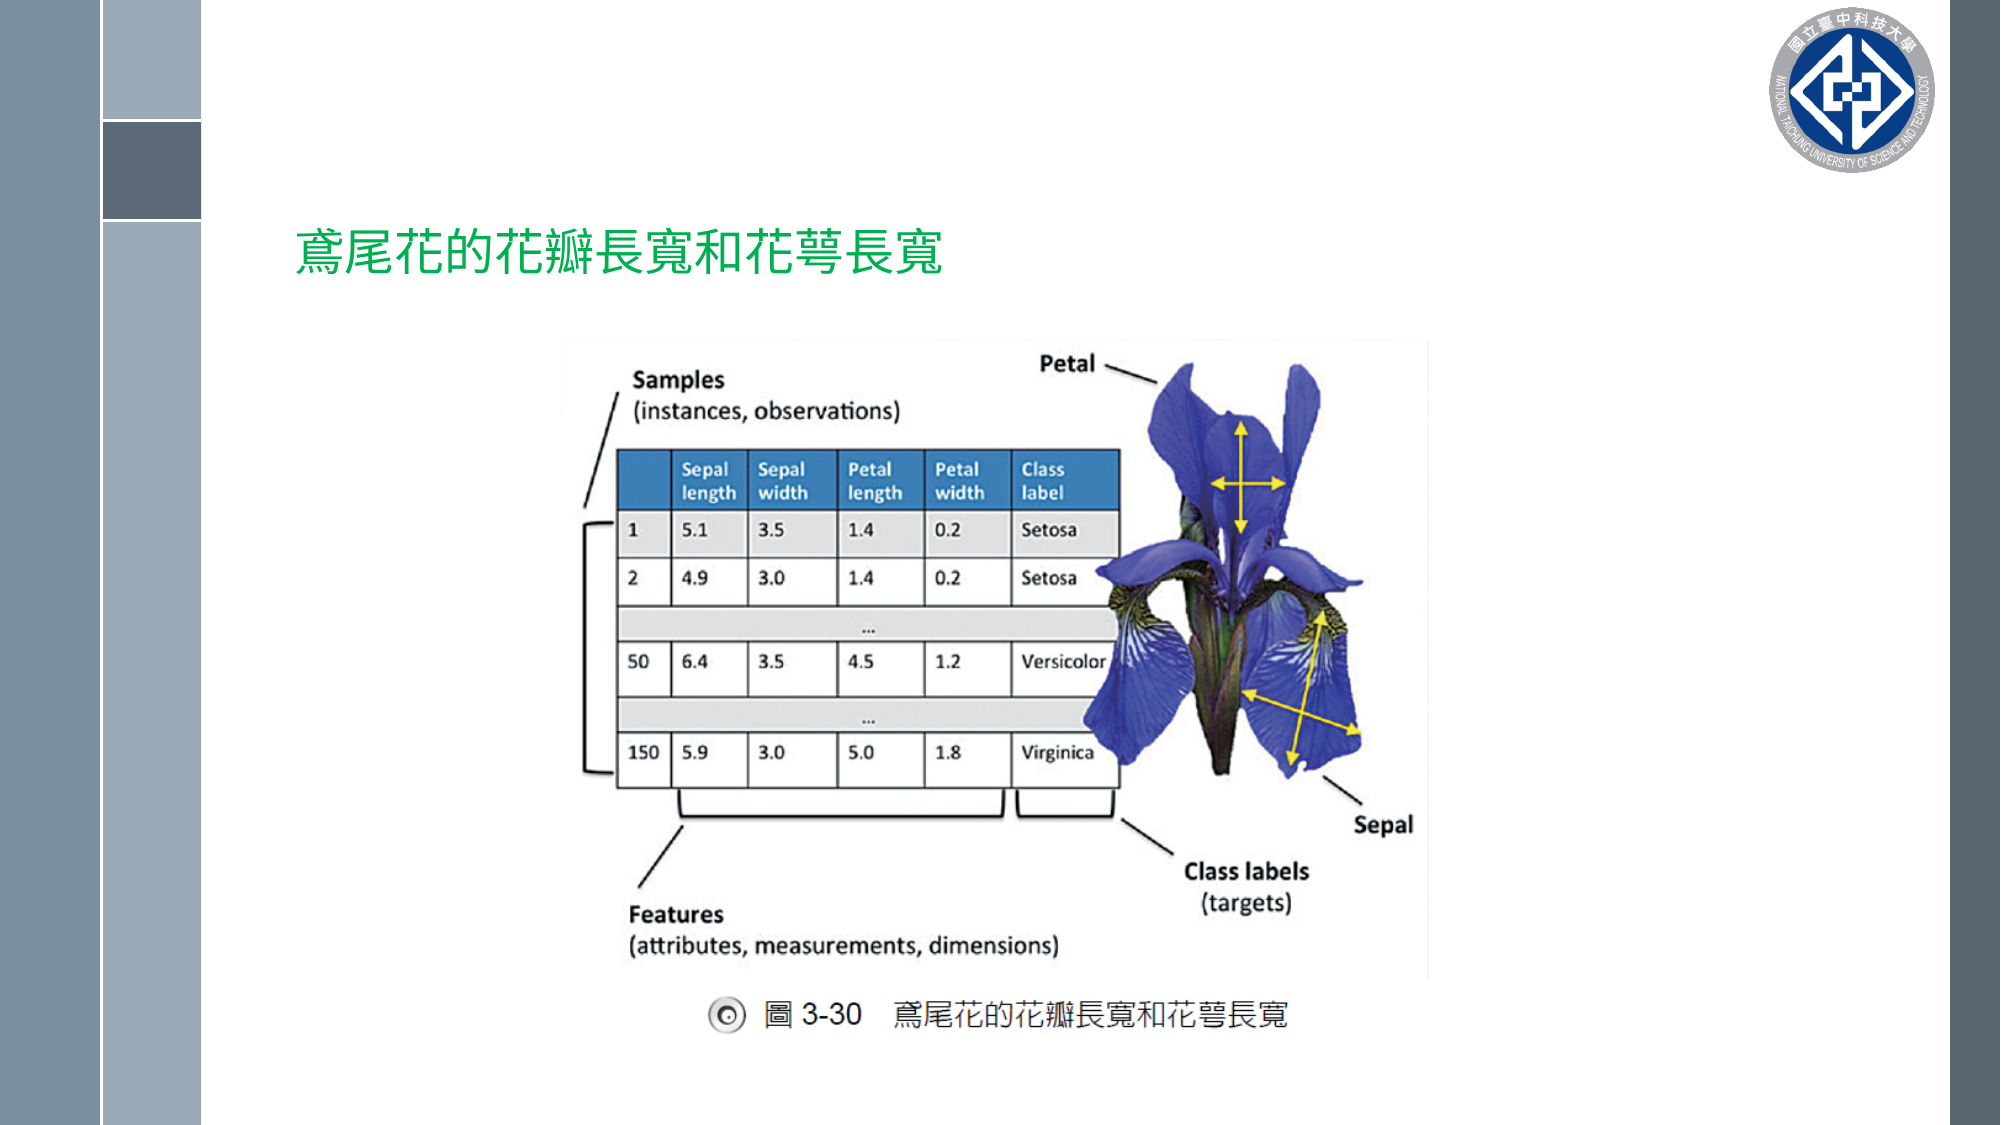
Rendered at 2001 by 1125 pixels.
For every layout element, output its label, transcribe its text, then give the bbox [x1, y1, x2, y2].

picture [1769, 7, 1935, 173]
list 鳶尾花的花瓣長寬和花萼長寬 [279, 220, 1636, 1047]
picture [559, 339, 1429, 1047]
